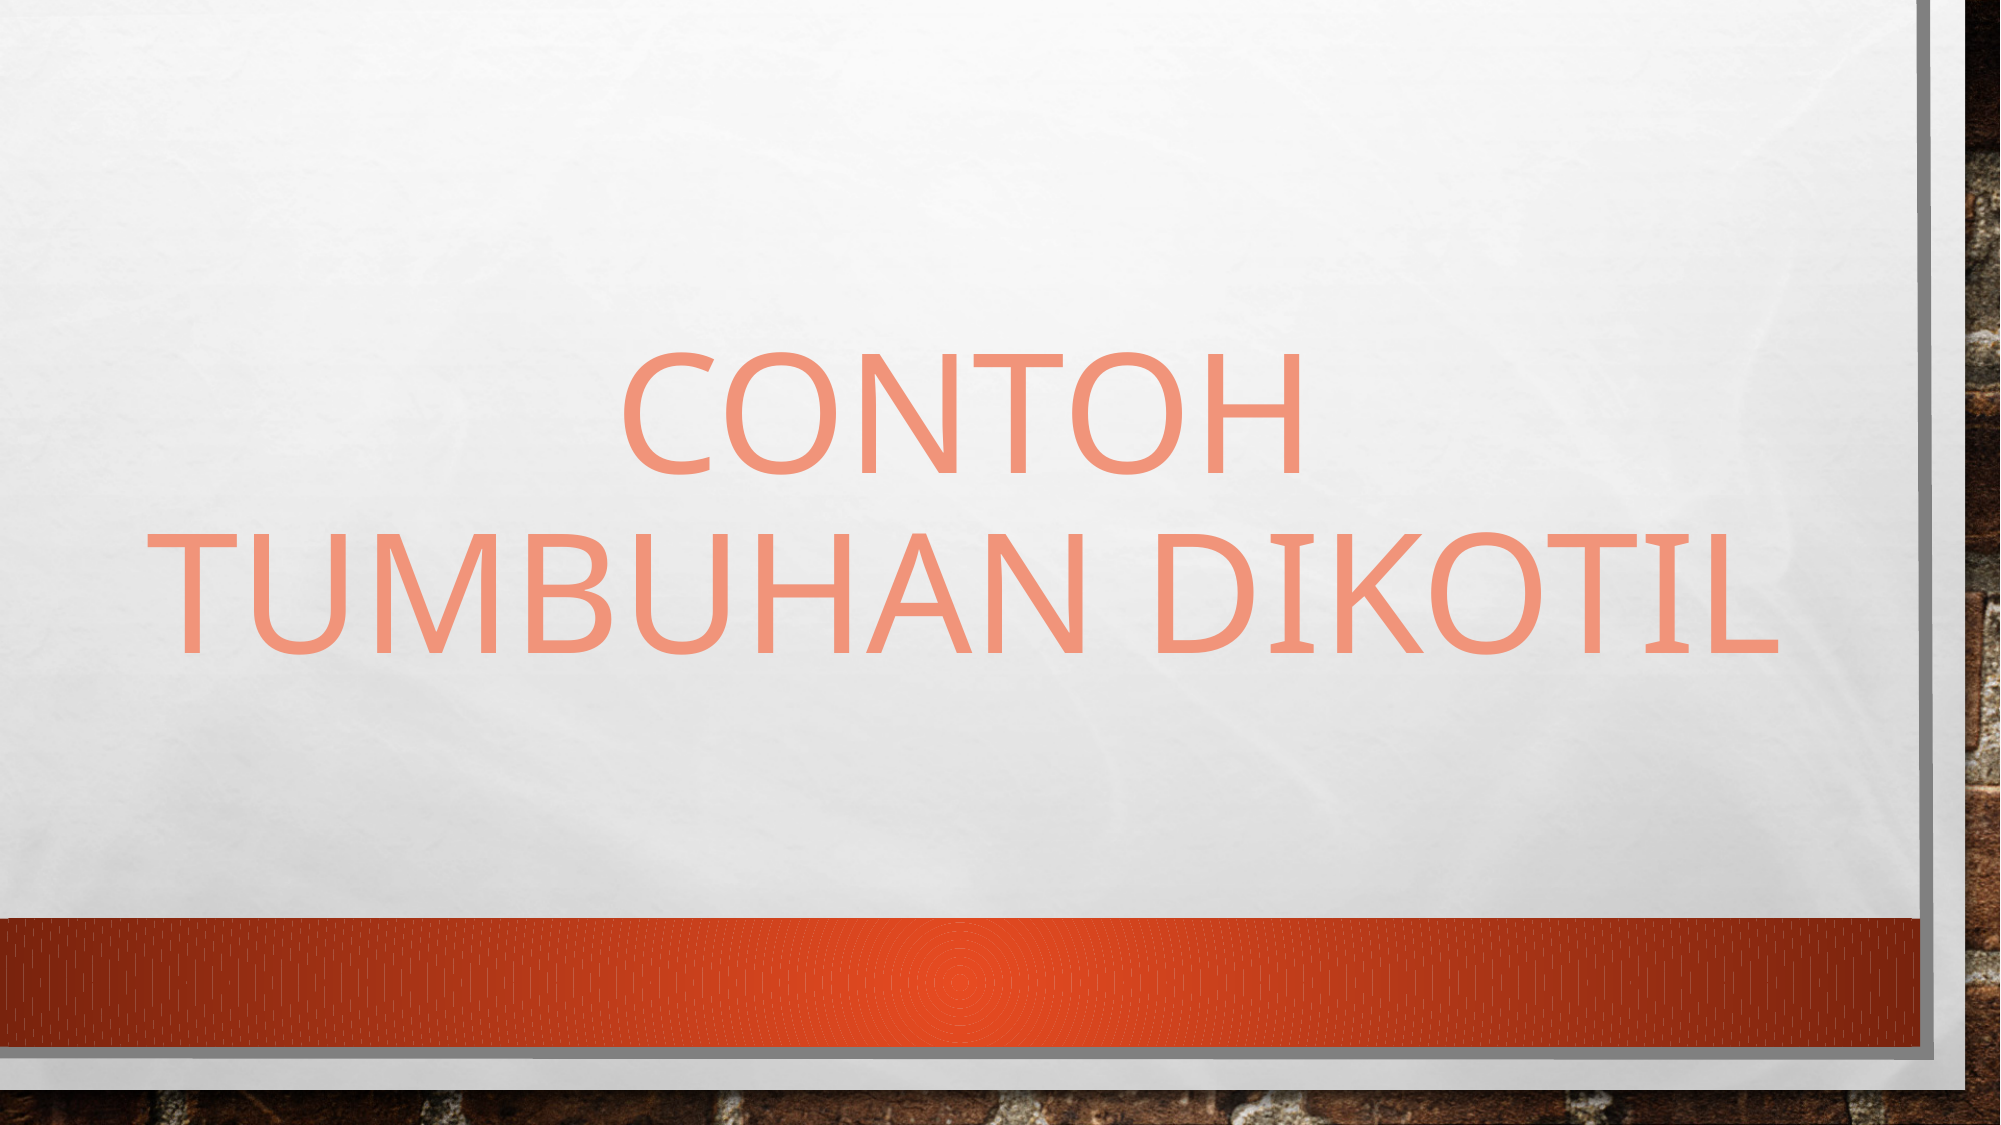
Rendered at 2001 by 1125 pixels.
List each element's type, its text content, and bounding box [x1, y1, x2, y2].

picture [0, 0, 2000, 1125]
title Contoh tumbuhan dikotil [112, 112, 1818, 907]
